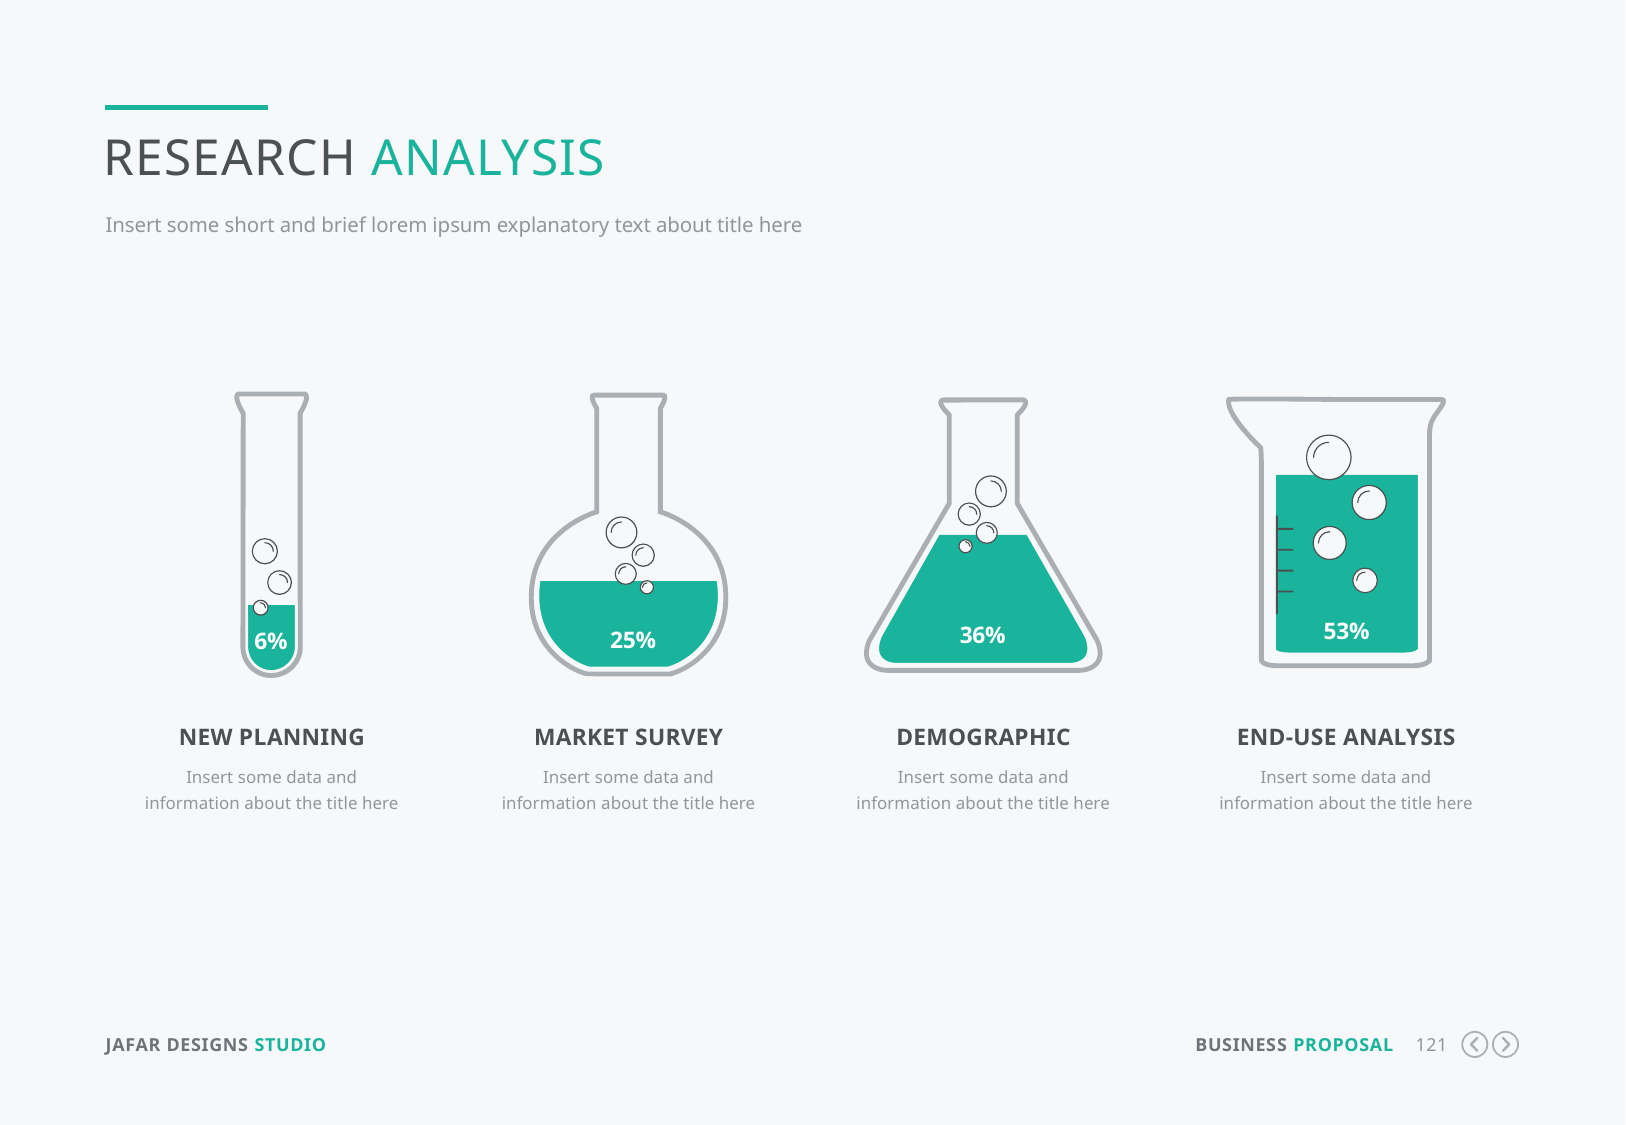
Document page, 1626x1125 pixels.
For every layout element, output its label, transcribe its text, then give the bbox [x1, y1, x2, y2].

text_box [225, 386, 318, 683]
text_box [1220, 387, 1456, 683]
list Insert some short and brief lorem ipsum explanatory text about title here [105, 209, 1519, 241]
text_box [850, 723, 1116, 814]
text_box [520, 386, 737, 683]
list Research analysis [103, 125, 1518, 188]
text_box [496, 723, 762, 814]
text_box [139, 723, 405, 814]
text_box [1213, 723, 1479, 814]
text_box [851, 386, 1116, 683]
